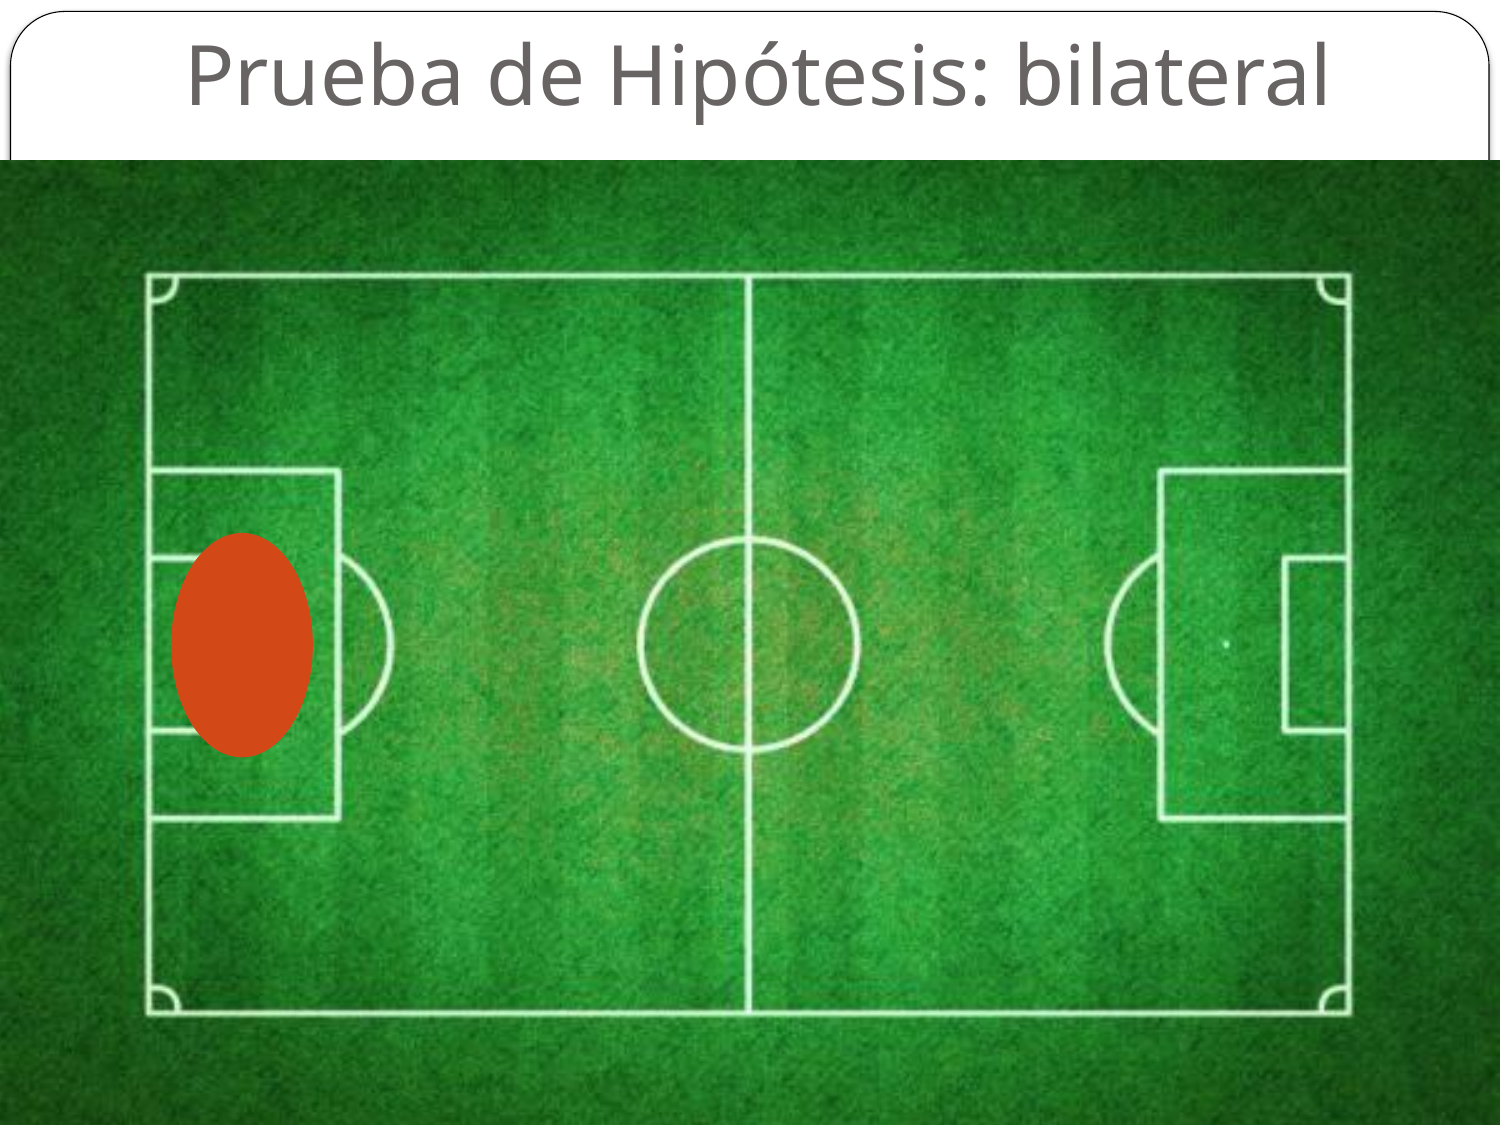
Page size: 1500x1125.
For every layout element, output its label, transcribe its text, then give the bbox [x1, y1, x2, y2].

picture [0, 160, 1500, 1125]
title Prueba de Hipótesis: bilateral [17, 7, 1500, 138]
